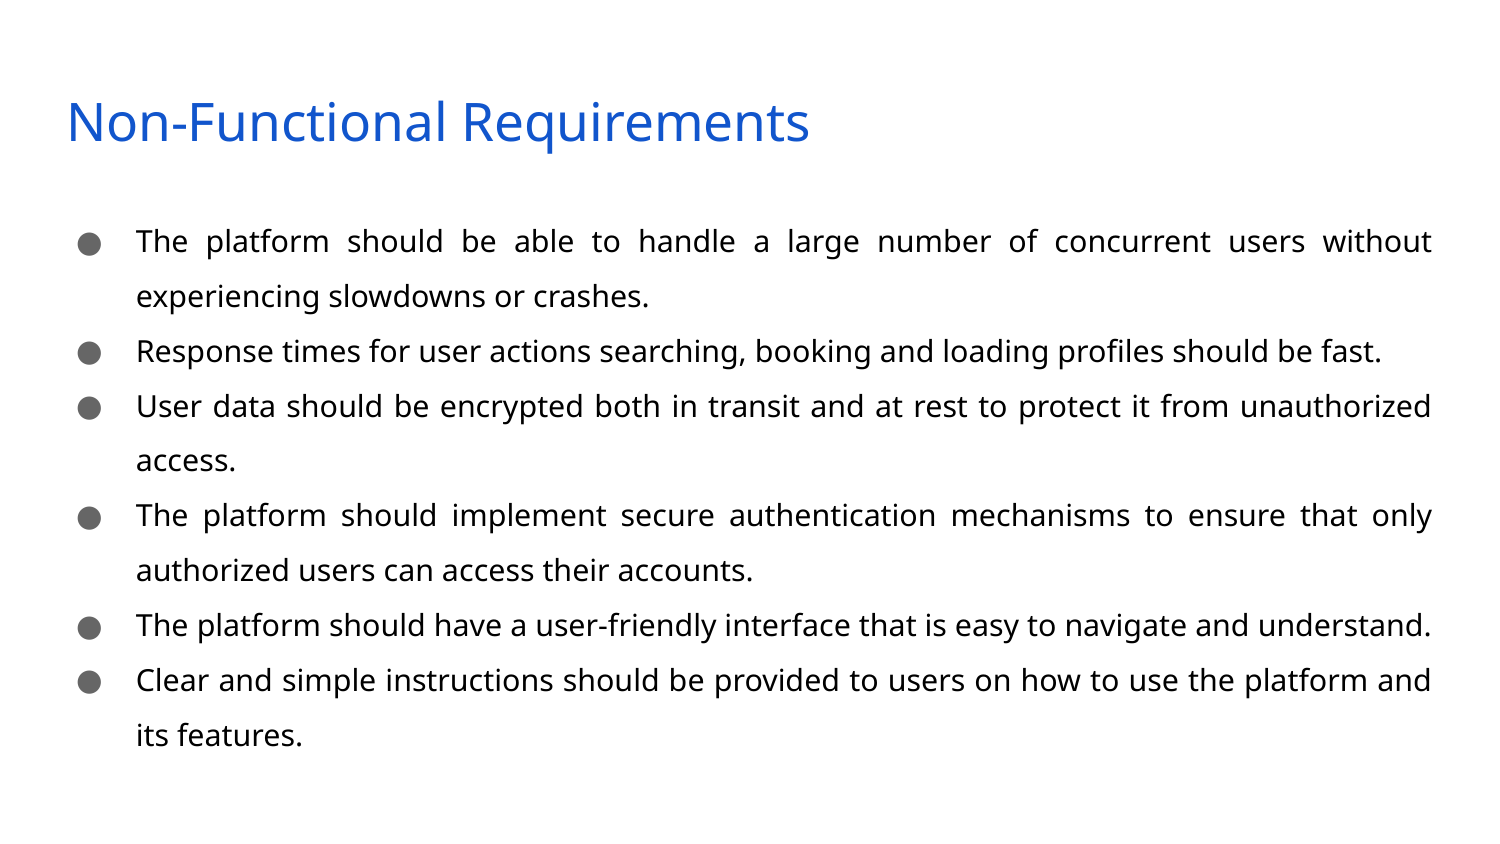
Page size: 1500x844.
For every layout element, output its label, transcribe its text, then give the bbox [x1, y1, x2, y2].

title Non-Functional Requirements [51, 72, 1449, 167]
list The platform should be able to handle a large number of concurrent users without experiencing slowdowns or crashes. Response times for user actions searching, booking and loading profiles should be fast. User data should be encrypted both in transit and at rest to protect it from unauthorized access. The platform should implement secure authentication mechanisms to ensure that only authorized users can access their accounts. The platform should have a user-friendly interface that is easy to navigate and understand. Clear and simple instructions should be provided to users on how to use the platform and its features. [51, 189, 1449, 818]
